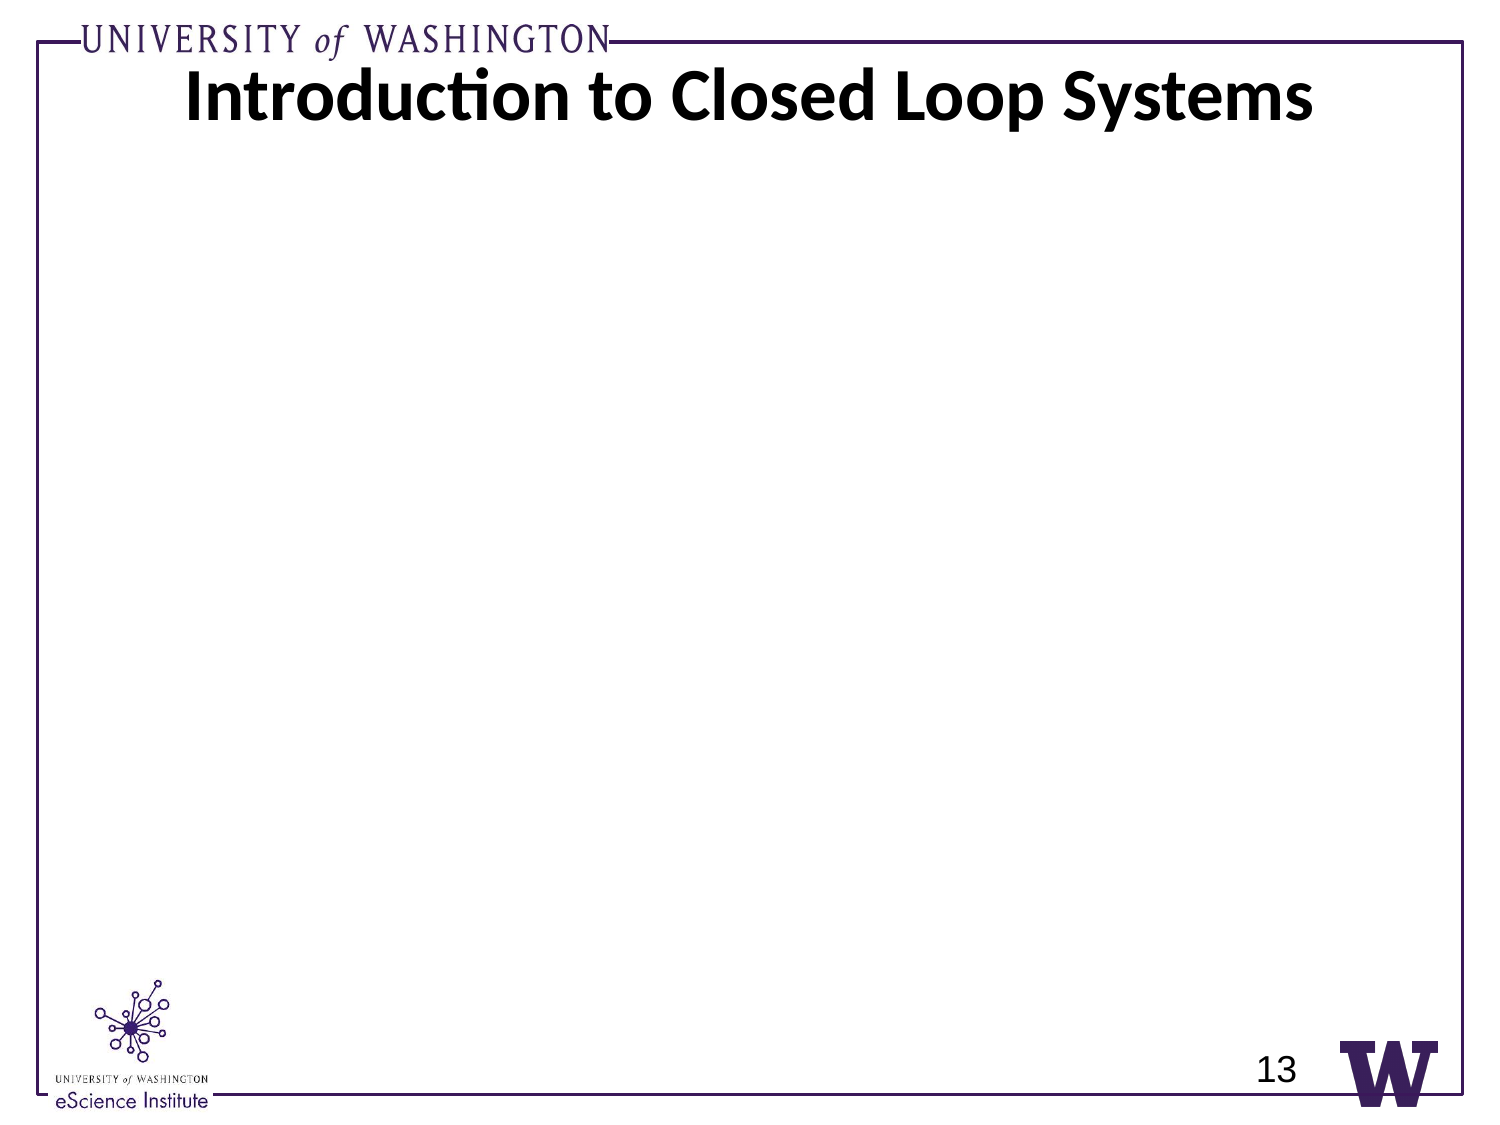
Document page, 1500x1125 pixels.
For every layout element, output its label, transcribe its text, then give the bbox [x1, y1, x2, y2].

picture [81, 24, 609, 37]
picture [1340, 1096, 1438, 1107]
slide_number 13 [1240, 1037, 1325, 1098]
title Introduction to Closed Loop Systems [75, 37, 1425, 175]
picture [1340, 1041, 1438, 1093]
picture [48, 978, 213, 1113]
